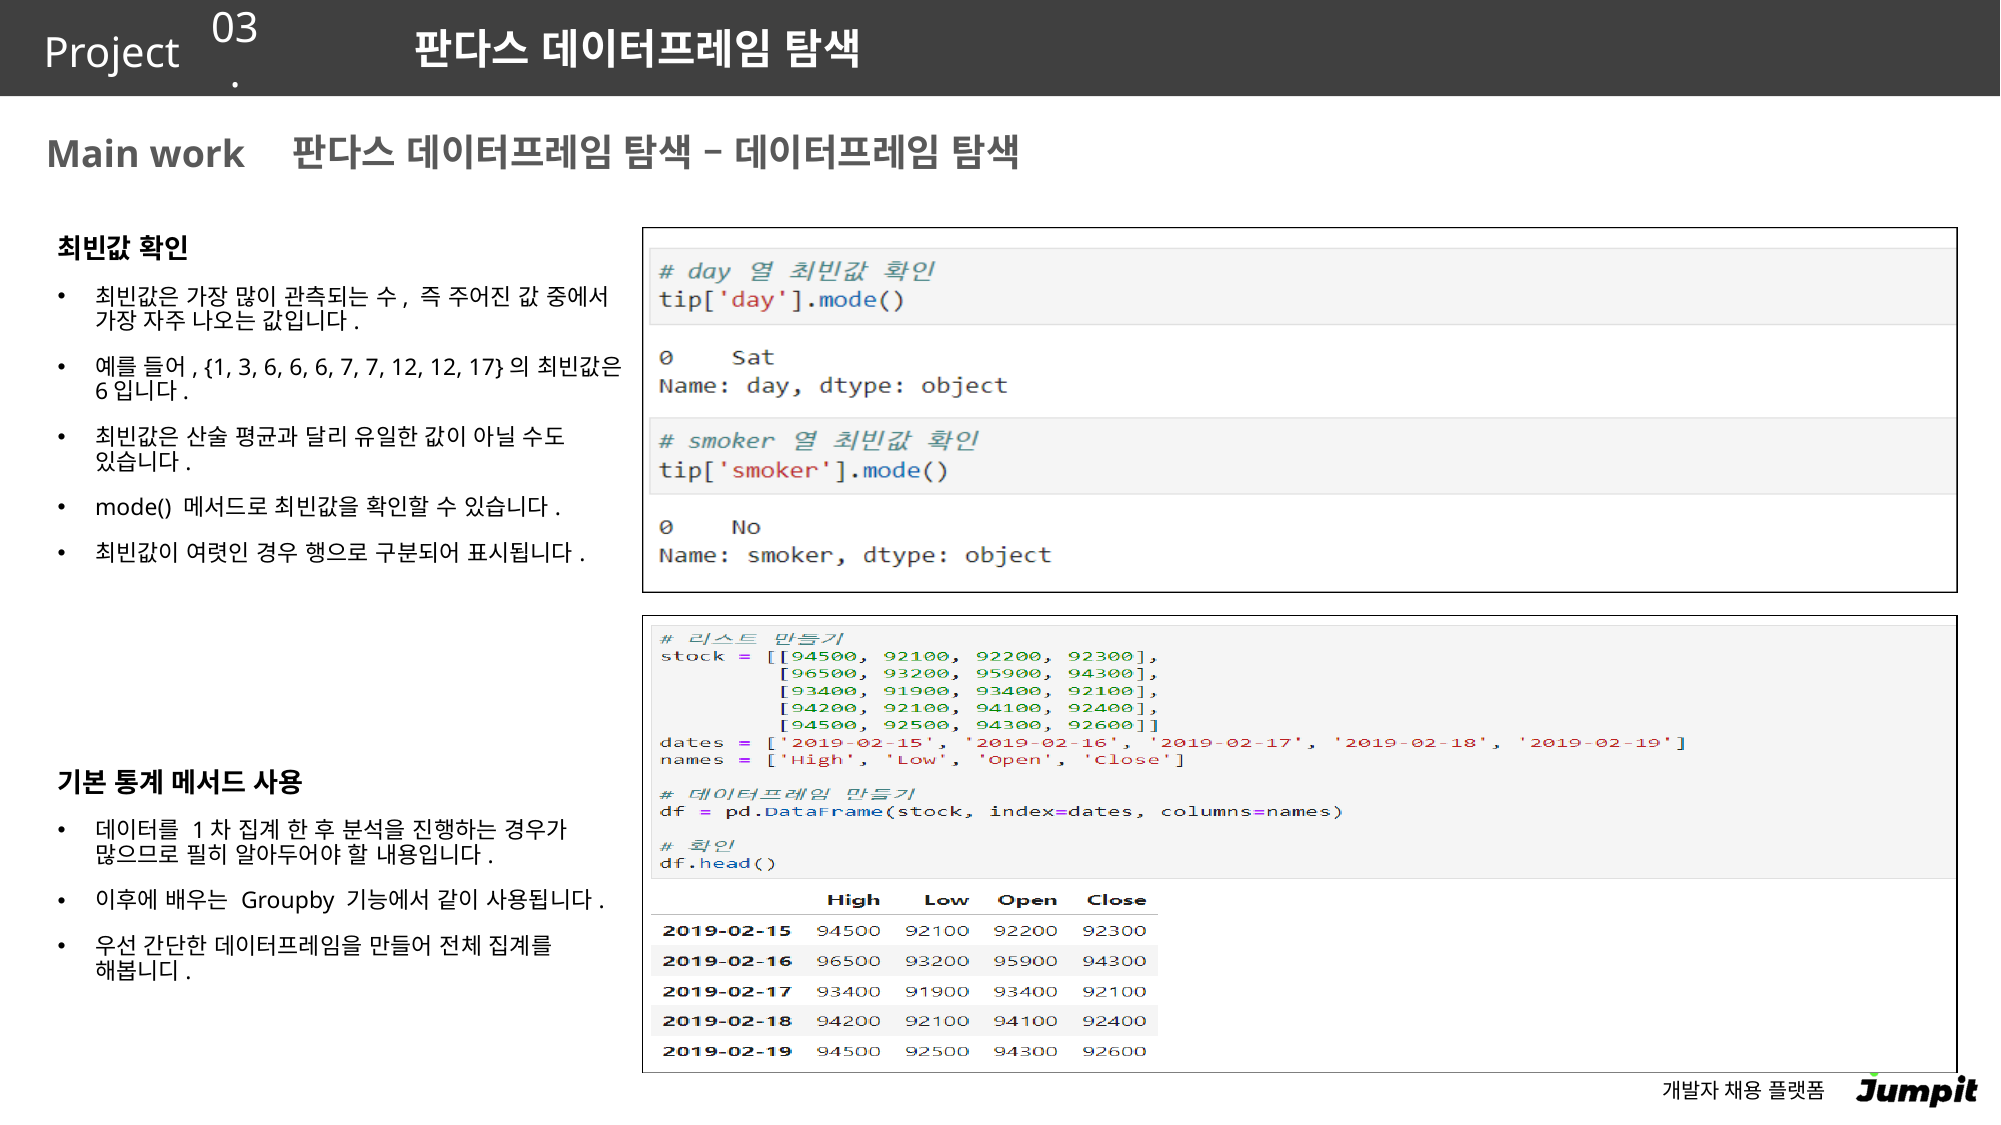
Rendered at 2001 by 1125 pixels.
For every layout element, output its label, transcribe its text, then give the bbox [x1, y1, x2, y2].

picture [642, 227, 1958, 593]
list 03. [192, 20, 278, 82]
list 판다스 데이터프레임 탐색 [399, 20, 1707, 82]
list 판다스 데이터프레임 탐색 – 데이터프레임 탐색 [277, 126, 1856, 183]
text_box [42, 781, 642, 1043]
picture [642, 615, 1982, 1113]
list 최빈값 확인 최빈값은 가장 많이 관측되는 수, 즉 주어진 값 중에서 가장 자주 나오는 값입니다. 예를 들어, {1, 3, 6, 6, 6, 7, 7, 12, 12, 17}의 최빈값은 6입니다. 최빈값은 산술 평균과 달리 유일한 값이 아닐 수도 있습니다. mode() 메서드로 최빈값을 확인할 수 있습니다. 최빈값이 여렷인 경우 행으로 구분되어 표시됩니다. 기본 통계 메서드 사용 데이터를 1차 집계 한 후 분석을 진행하는 경우가 많으므로 필히 알아두어야 할 내용입니다. 이후에 배우는 Groupby 기능에서 같이 사용됩니다. 우선 간단한 데이터프레임을 만들어 전체 집계를 해봅니디. [42, 227, 642, 781]
